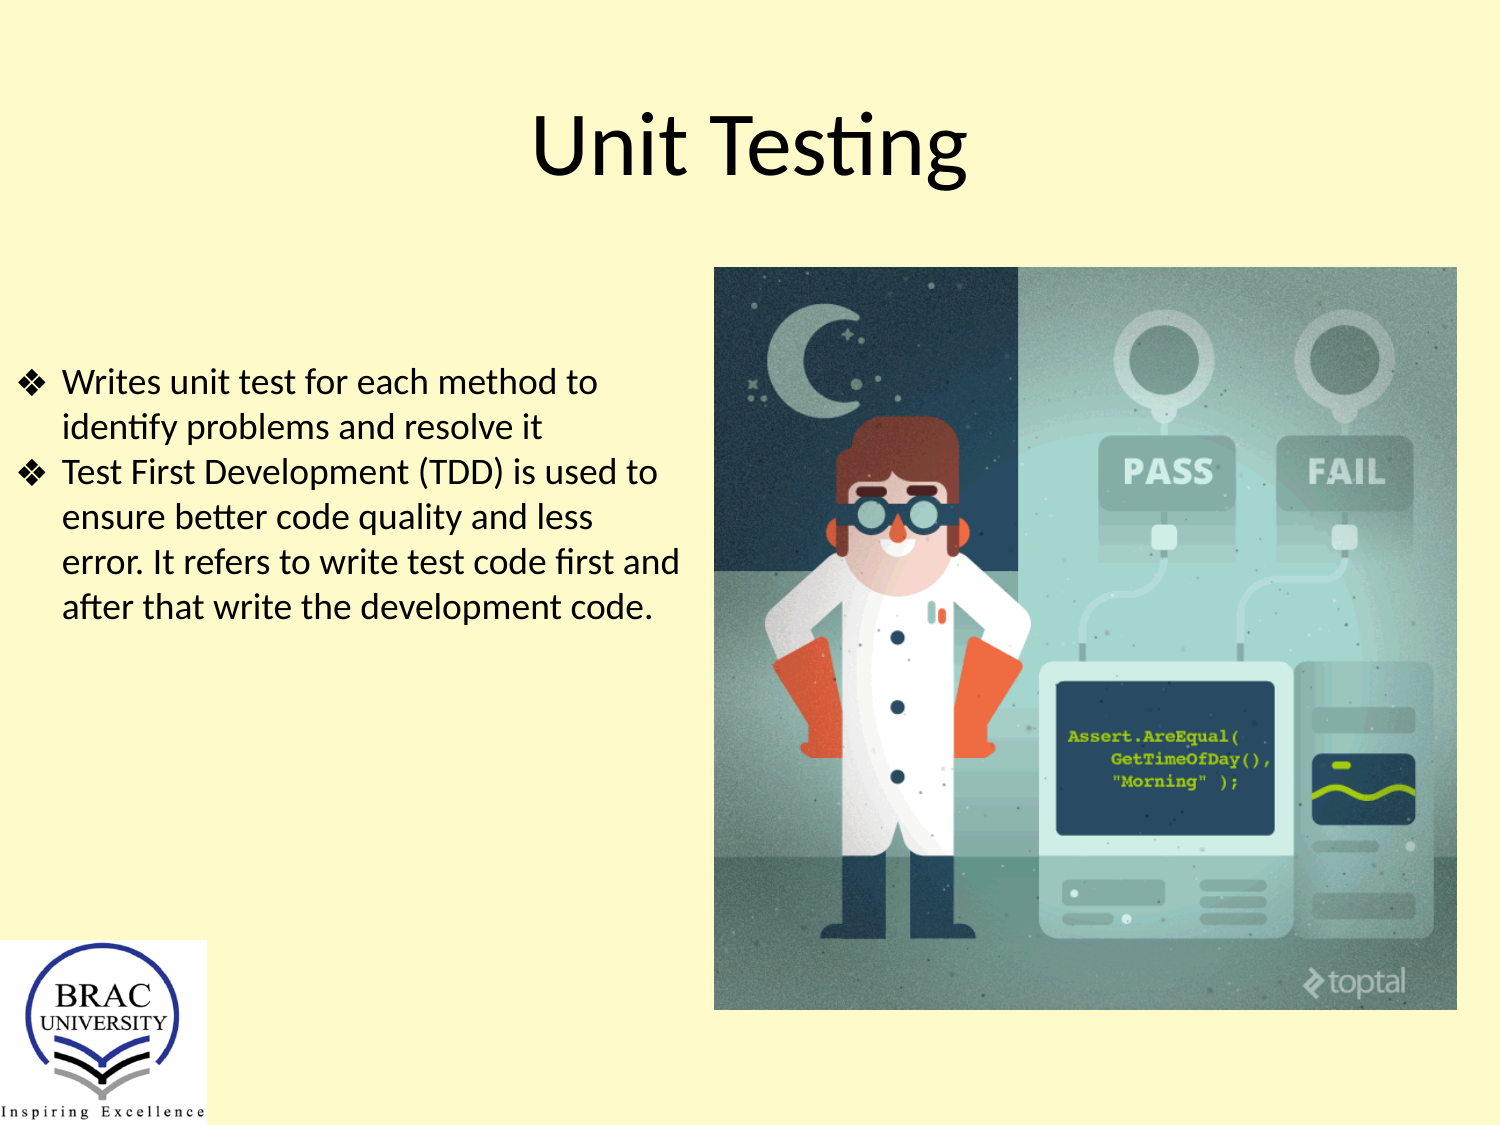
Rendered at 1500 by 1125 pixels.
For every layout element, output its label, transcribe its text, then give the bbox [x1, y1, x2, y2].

text_box Writes unit test for each method to identify problems and resolve it Test First Development (TDD) is used to ensure better code quality and less error. It refers to write test code first and after that write the development code. [0, 349, 697, 680]
title Unit Testing [75, 45, 1425, 233]
picture [0, 940, 207, 1125]
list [714, 266, 1458, 1010]
